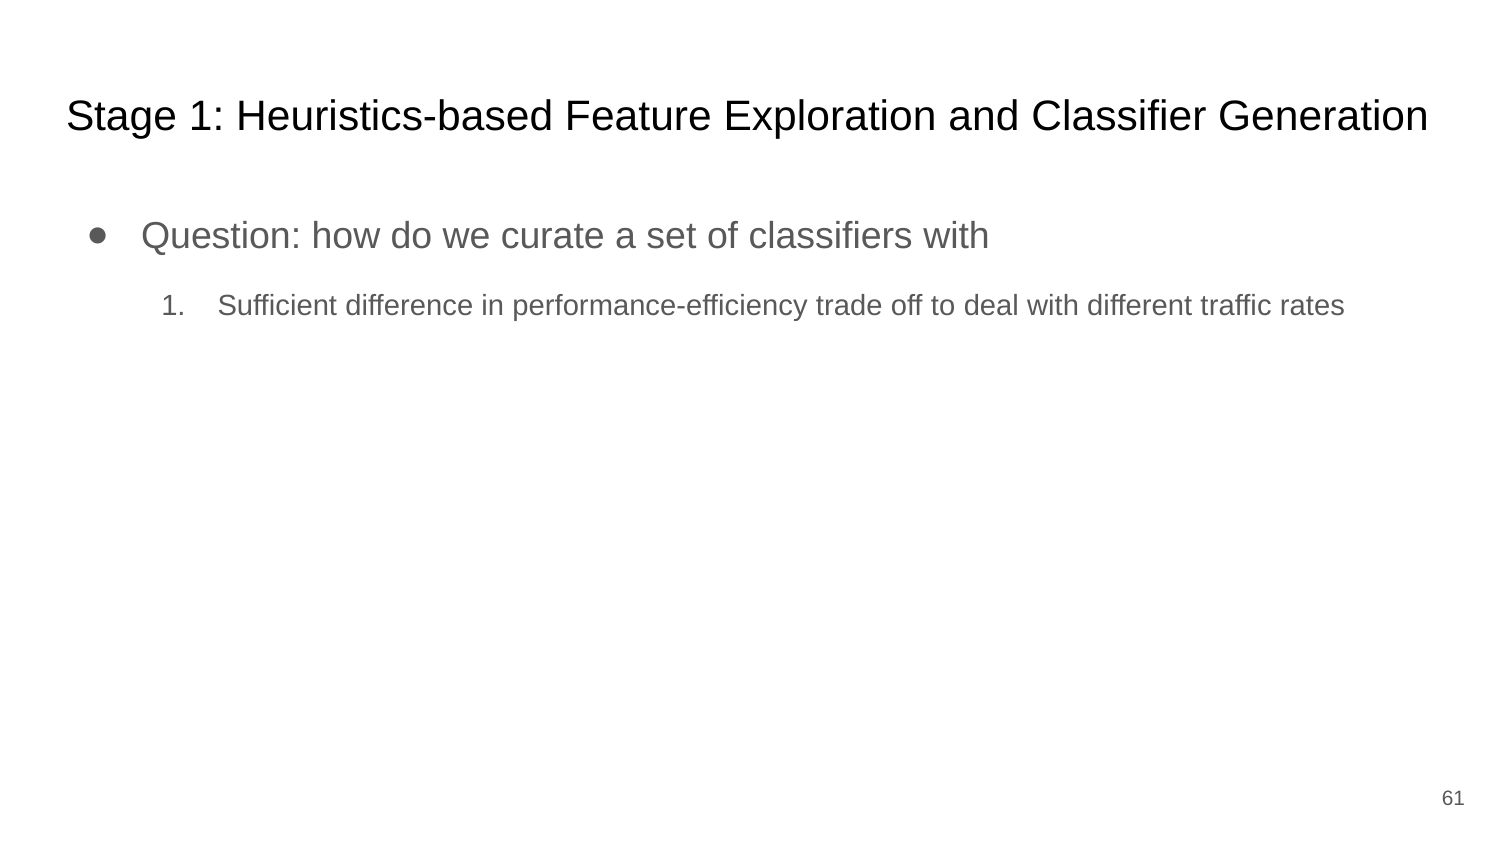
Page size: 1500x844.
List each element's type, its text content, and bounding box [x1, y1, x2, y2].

slide_number 61 [1389, 764, 1480, 830]
title Stage 1: Heuristics-based Feature Exploration and Classifier Generation [51, 72, 1449, 167]
list Question: how do we curate a set of classifiers with Sufficient difference in performance-efficiency trade off to deal with different traffic rates [51, 189, 1449, 750]
